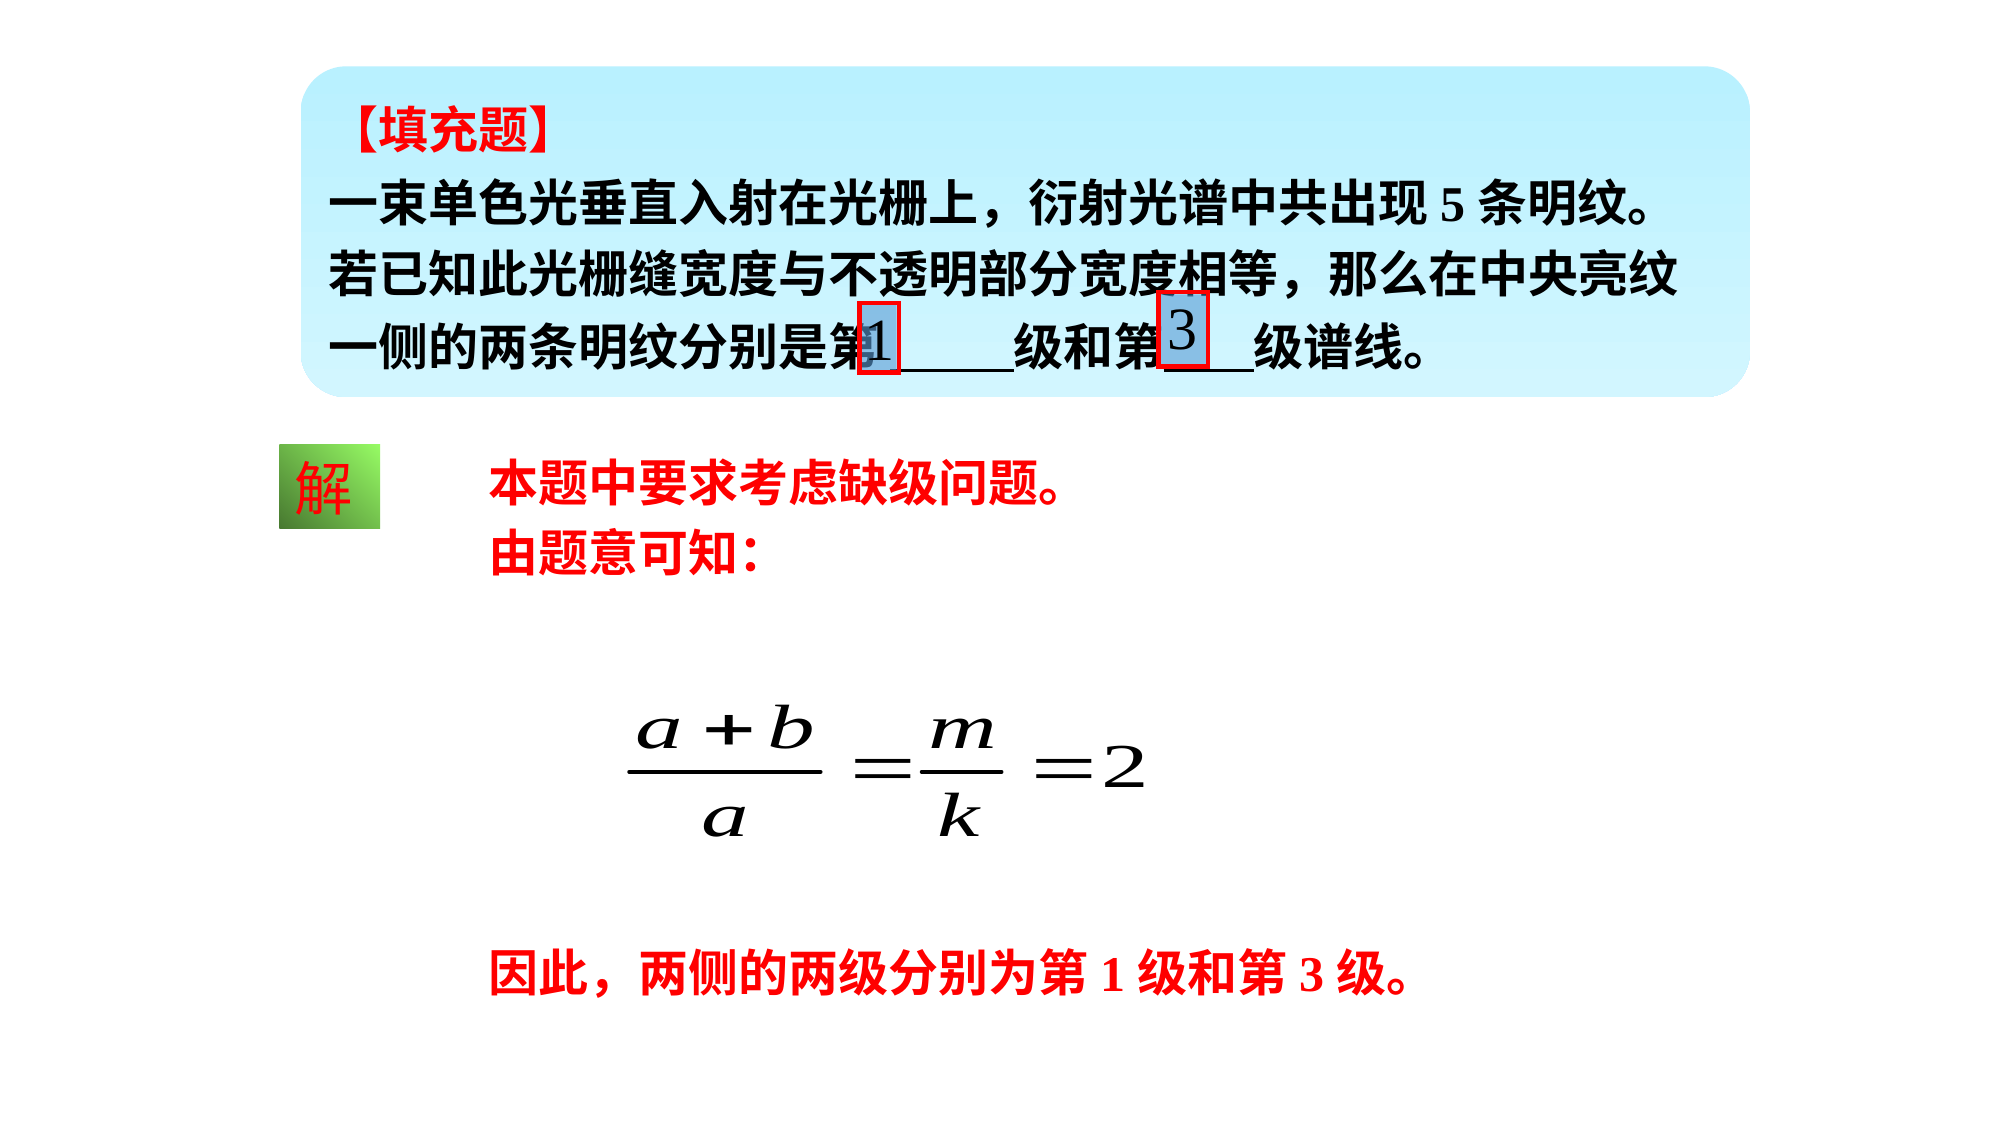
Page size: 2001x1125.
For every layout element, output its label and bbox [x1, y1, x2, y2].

text_box [300, 66, 1750, 398]
text_box [473, 444, 1508, 1079]
text_box [279, 444, 381, 529]
